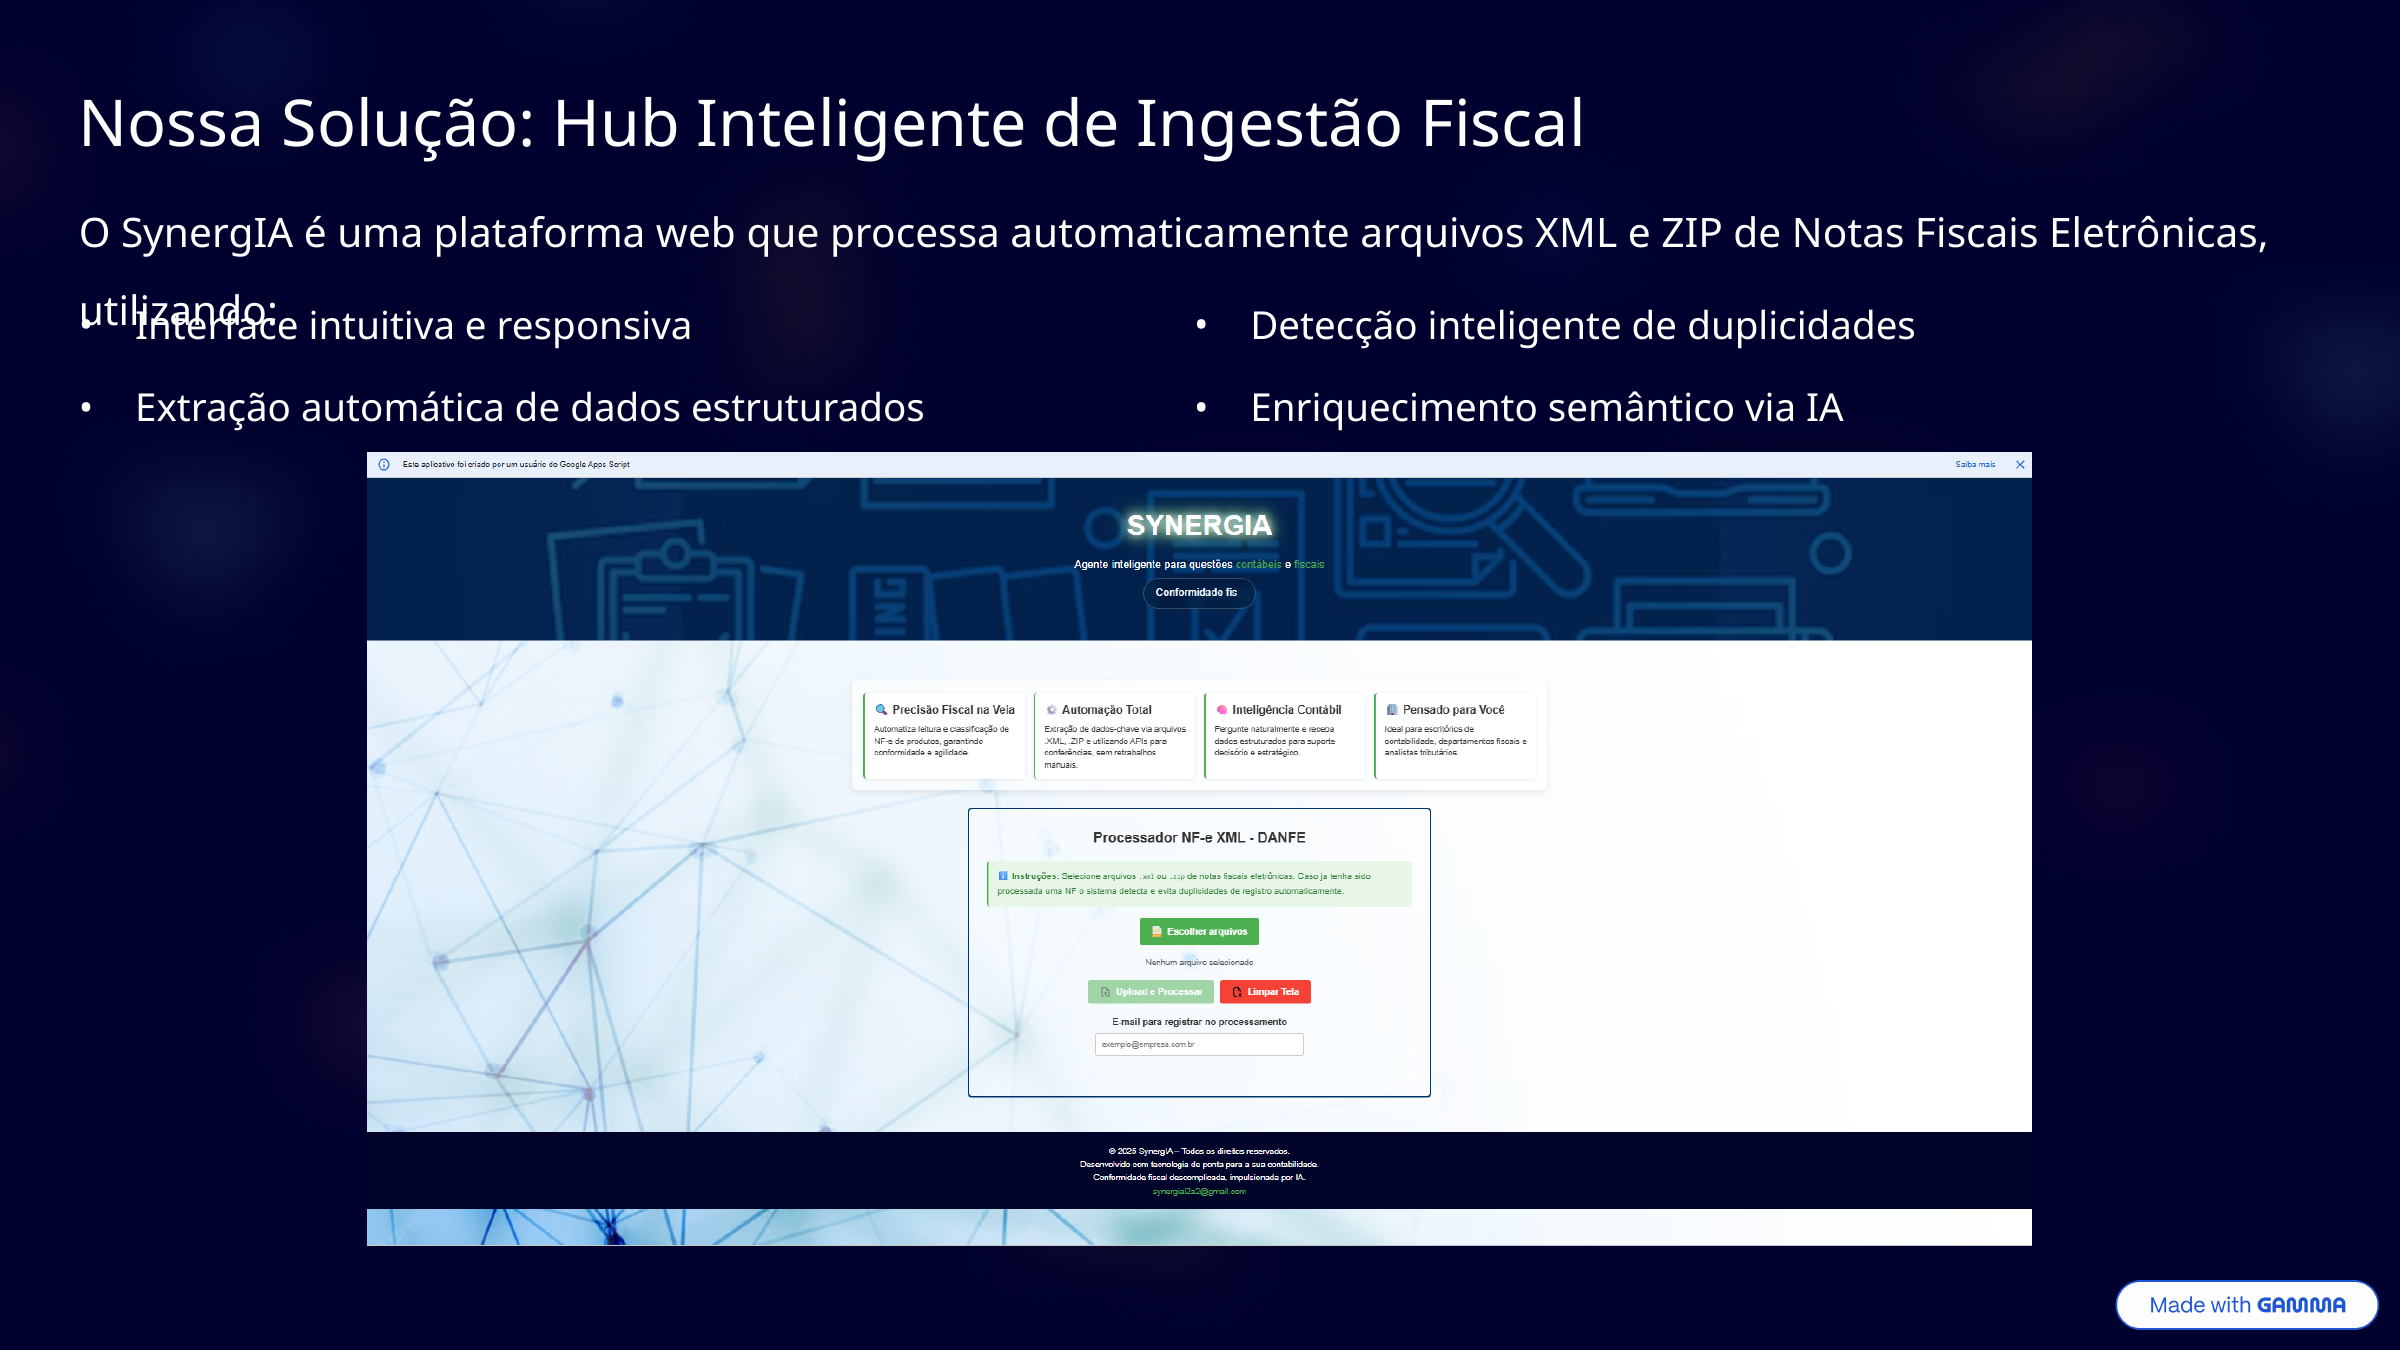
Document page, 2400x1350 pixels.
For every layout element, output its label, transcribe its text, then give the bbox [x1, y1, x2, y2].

text_box Enriquecimento semântico via IA [1194, 355, 2310, 422]
text_box O SynergIA é uma plataforma web que processa automaticamente arquivos XML e ZIP de Notas Fiscais Eletrônicas, utilizando: [78, 176, 2322, 244]
text_box Detecção inteligente de duplicidades [1194, 272, 2310, 339]
text_box Interface intuitiva e responsiva [78, 272, 1194, 339]
picture [367, 452, 2033, 1247]
text_box Nossa Solução: Hub Inteligente de Ingestão Fiscal [78, 61, 2060, 129]
picture [2106, 1271, 2389, 1339]
text_box Extração automática de dados estruturados [78, 355, 1194, 422]
